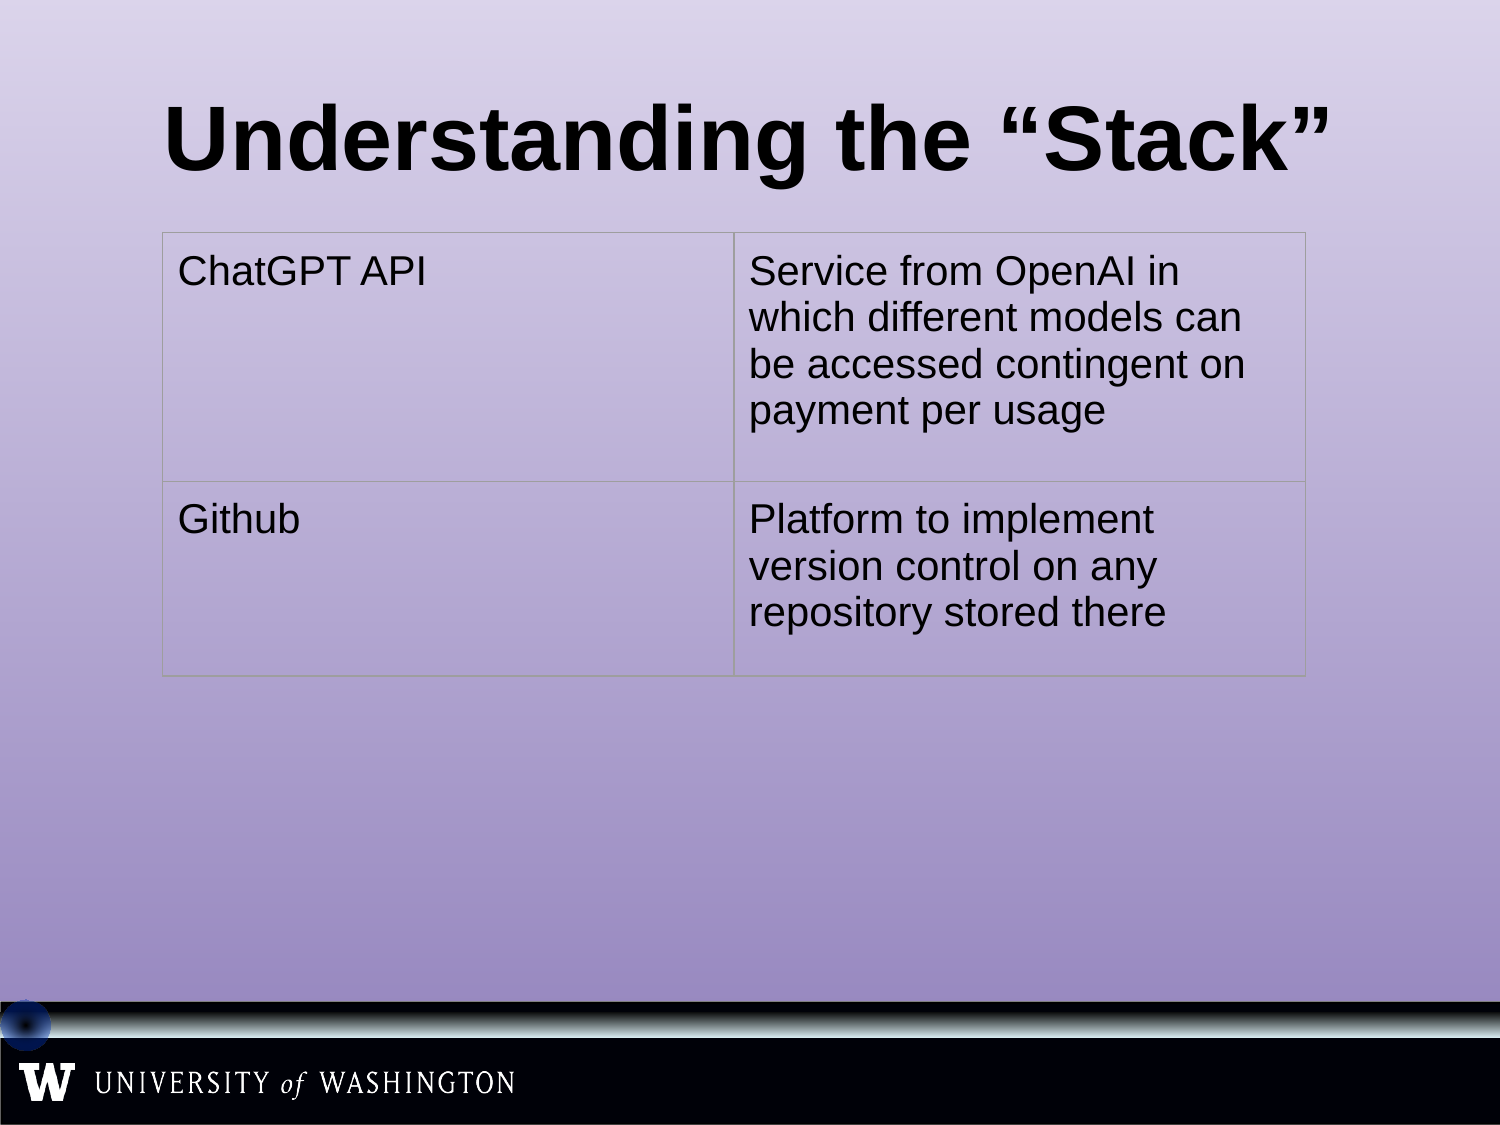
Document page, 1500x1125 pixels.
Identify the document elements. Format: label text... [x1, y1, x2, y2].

table_cell Github [163, 482, 733, 675]
table_cell Platform to implement version control on any repository stored there [735, 482, 1305, 675]
table_header Service from OpenAI in which different models can be accessed contingent on payment per usage [735, 233, 1305, 481]
title Understanding the “Stack” [75, 45, 1425, 233]
text_box [0, 999, 51, 1051]
table_header ChatGPT API [163, 233, 733, 481]
picture [35, 1001, 1500, 1012]
text_box [47, 1012, 1500, 1038]
picture [0, 1001, 15, 1012]
picture [0, 1038, 1500, 1125]
